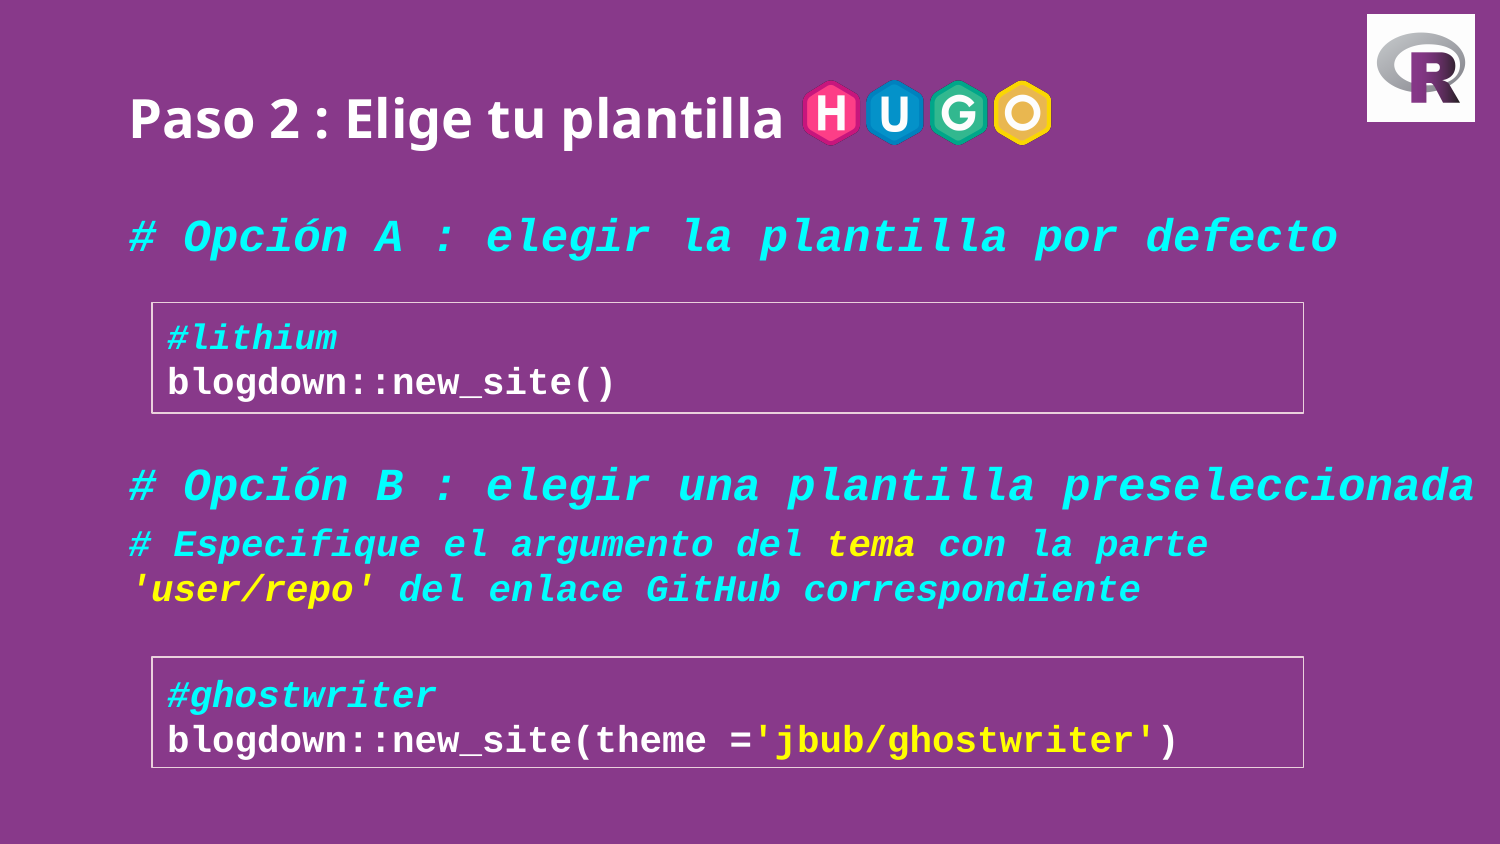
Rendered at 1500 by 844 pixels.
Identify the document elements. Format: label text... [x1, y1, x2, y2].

text_box # Especifique el argumento del tema con la parte 'user/repo' del enlace GitHub correspondiente [113, 504, 1276, 603]
text_box #ghostwriter blogdown::new_site(theme ='jbub/ghostwriter') [152, 656, 1304, 768]
picture [1367, 14, 1475, 122]
picture [802, 78, 1052, 148]
text_box # Opción B : elegir una plantilla preseleccionada [113, 439, 1500, 517]
text_box # Opción A : elegir la plantilla por defecto [113, 190, 1369, 250]
text_box #lithium blogdown::new_site() [152, 302, 1304, 414]
title Paso 2 : Elige tu plantilla [113, 69, 1296, 168]
